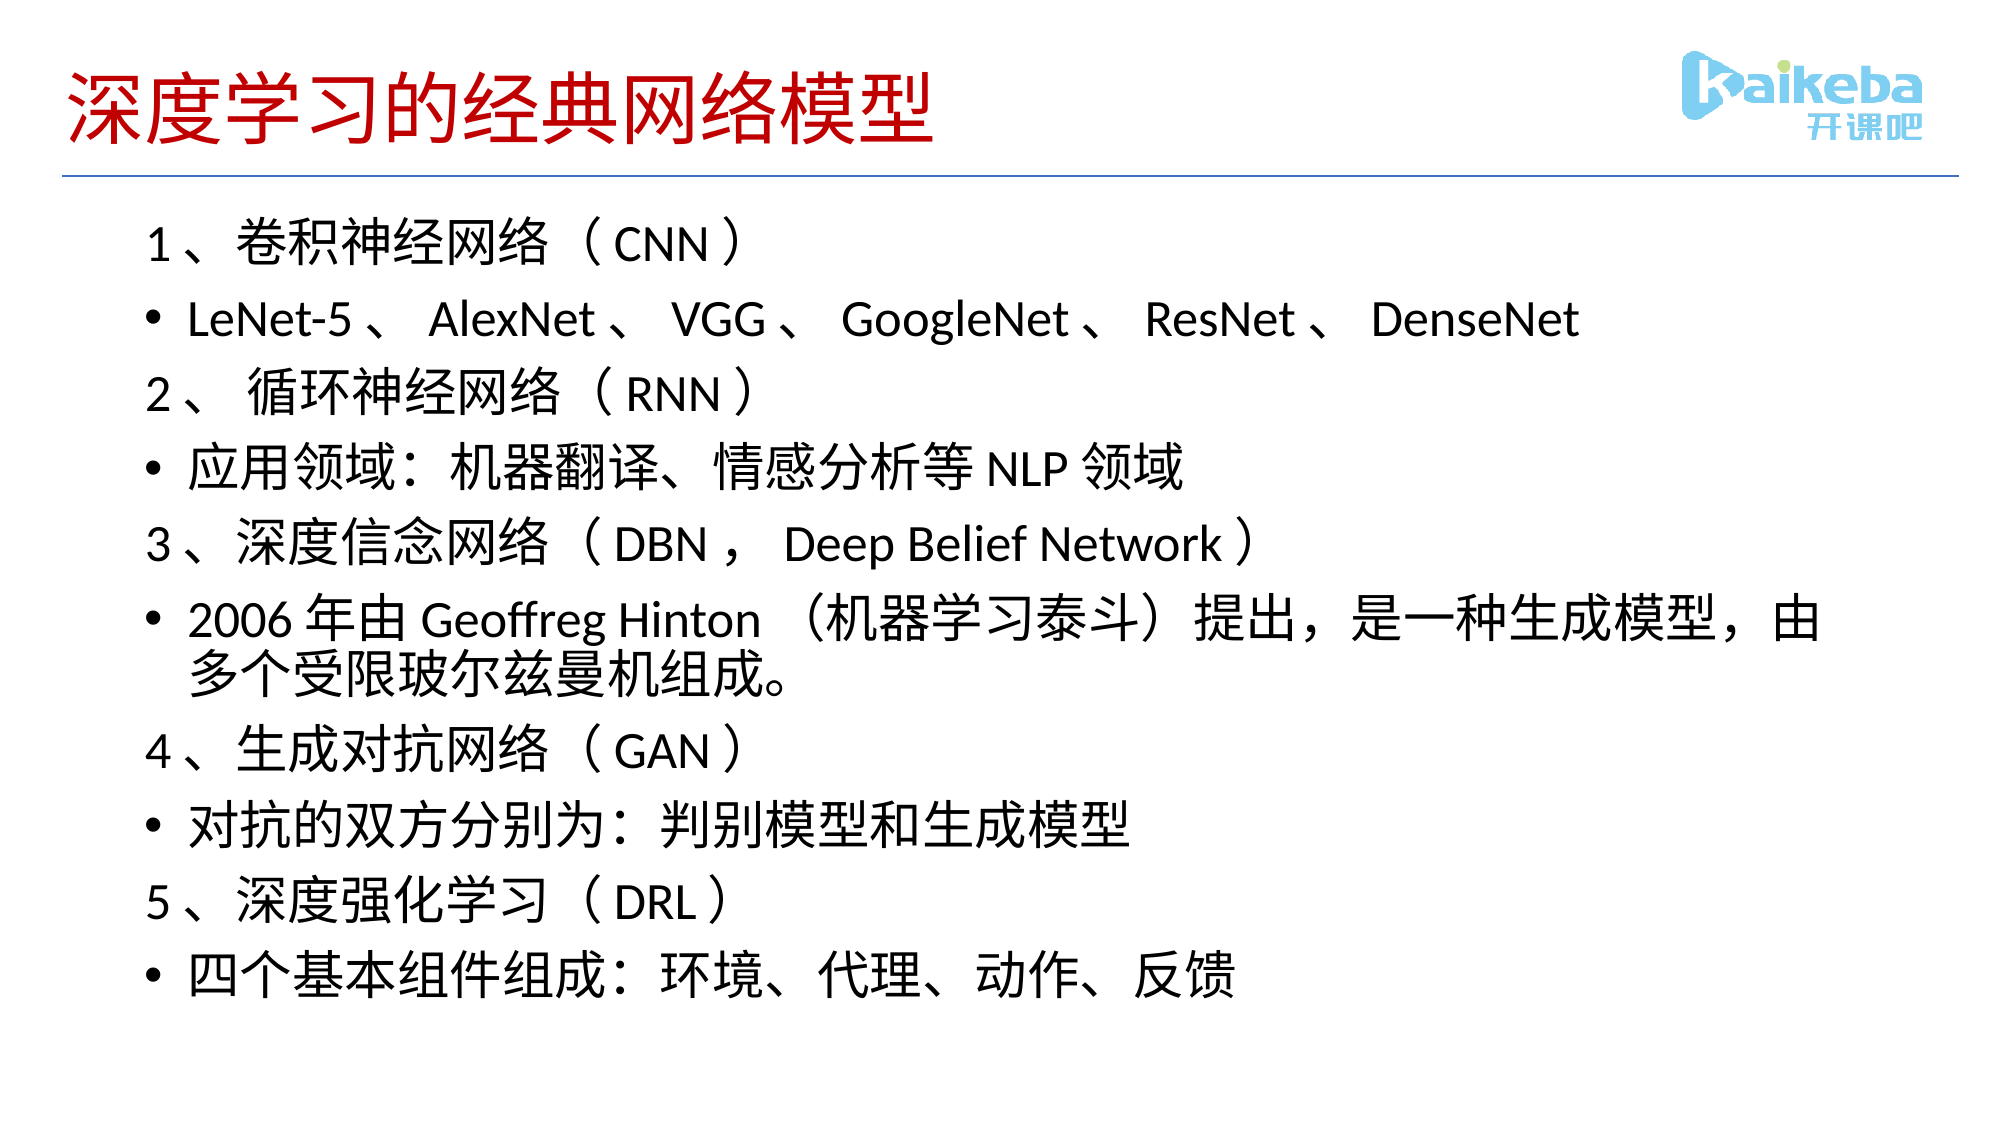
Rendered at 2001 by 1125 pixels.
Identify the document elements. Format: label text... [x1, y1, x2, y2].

list 在代码阶段，我们需要使用各种工具： 数据预处理 特征编码：OneHotEncoder, LabelEncoder, SparseFeat, DenseFeat，PCA 特征工程：FeatureTools Embedding：Gensim 模型工具 机器学习：sklearn，LibFM，xlearn 深度学习：tensorflow, keras, pytorch （掌握其一即可） 自动机器学习：TPOT，auto-sklearn，autokeras 深度学习CTR：DeepCTR 推荐系统：Surprise, lightfm [1653, 21, 1950, 167]
list 1、卷积神经网络（CNN） LeNet-5、AlexNet、VGG、GoogleNet、ResNet、DenseNet 2、 循环神经网络（RNN） 应用领域：机器翻译、情感分析等NLP领域 3、深度信念网络（DBN，Deep Belief Network） 2006年由Geoffreg Hinton（机器学习泰斗）提出，是一种生成模型，由多个受限玻尔兹曼机组成。 4、生成对抗网络（GAN） 对抗的双方分别为：判别模型和生成模型 5、深度强化学习（DRL） 四个基本组件组成：环境、代理、动作、反馈 [136, 207, 1863, 1014]
title 深度学习的经典网络模型 [57, 59, 1728, 167]
